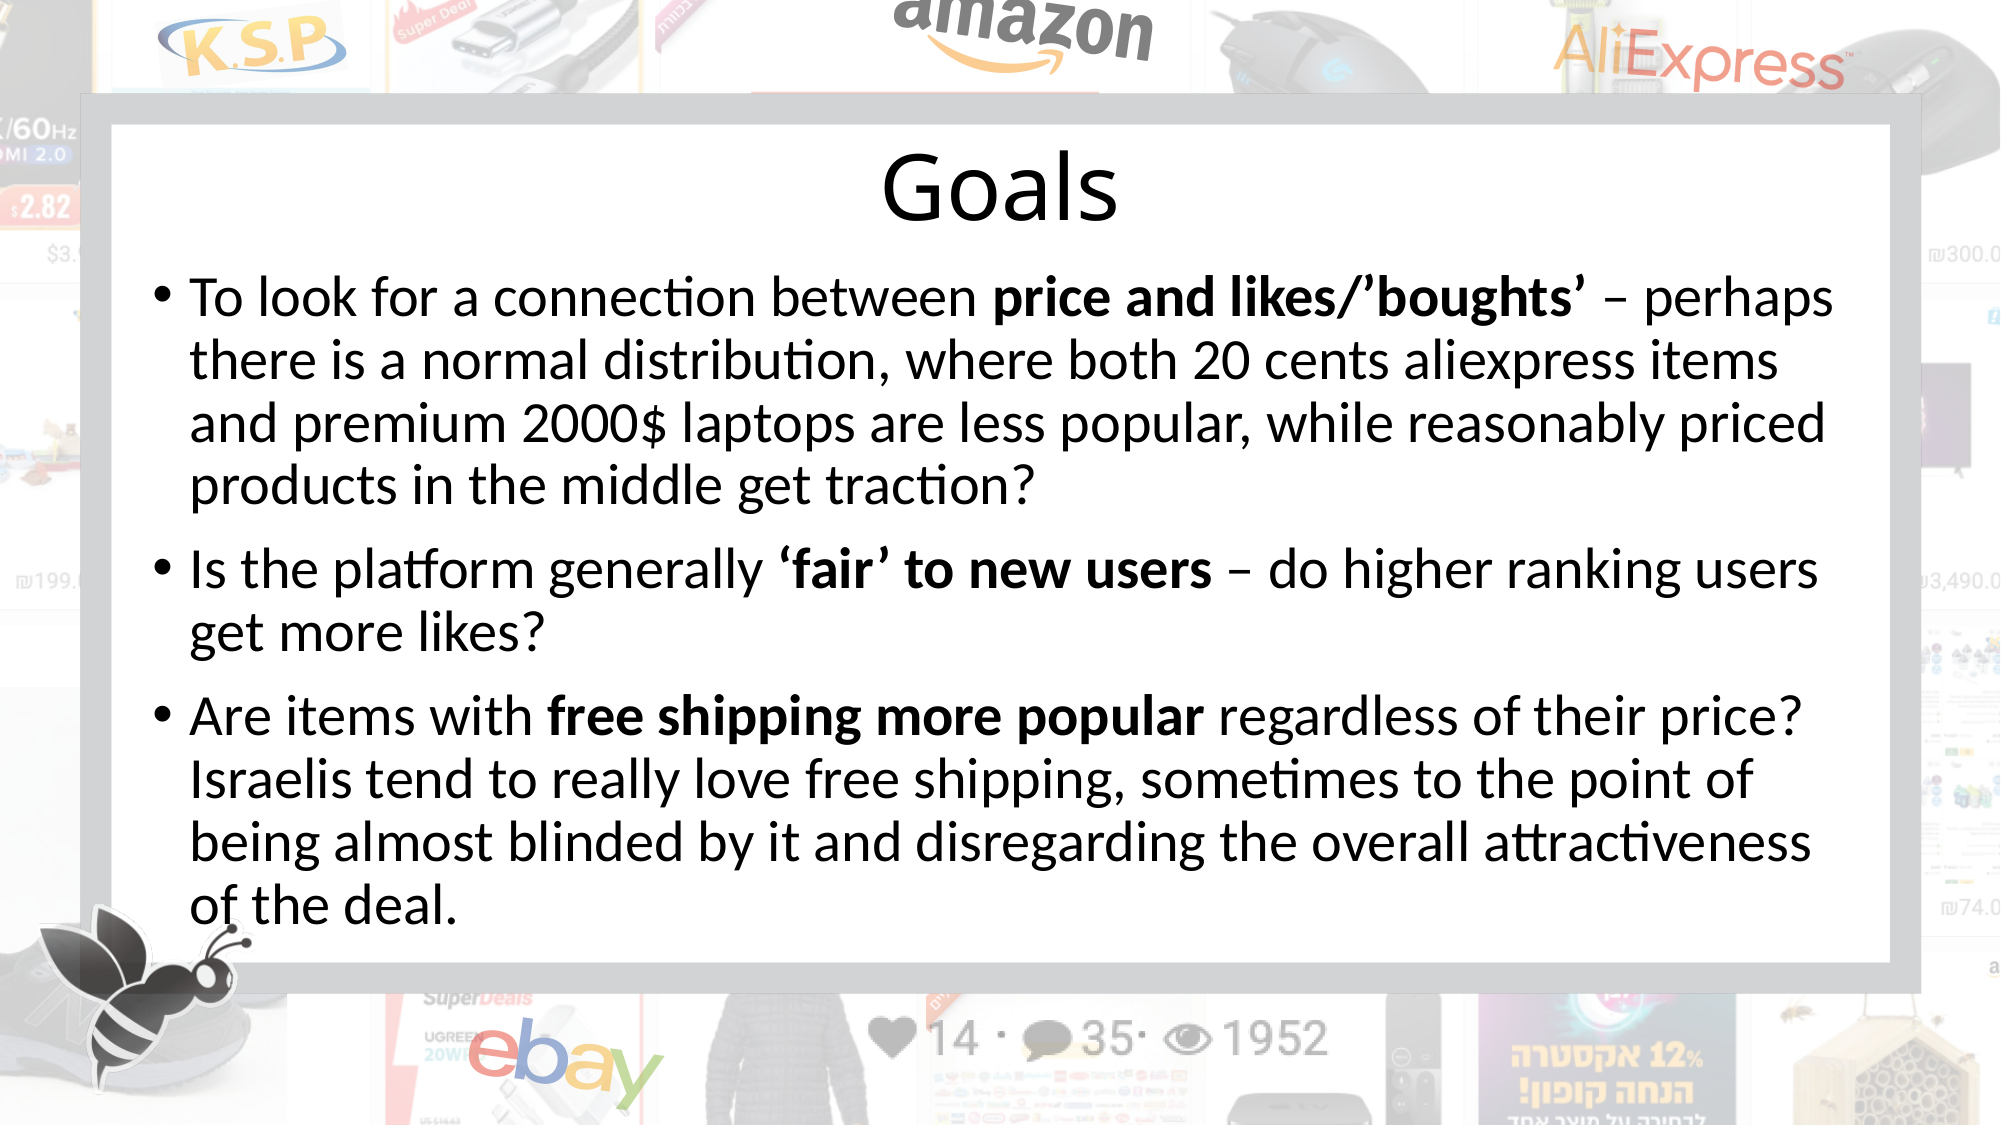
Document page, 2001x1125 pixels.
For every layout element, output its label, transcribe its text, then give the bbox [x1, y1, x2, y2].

title Goals [137, 82, 1863, 258]
list To look for a connection between price and likes/’boughts’ – perhaps there is a normal distribution, where both 20 cents aliexpress items and premium 2000$ laptops are less popular, while reasonably priced products in the middle get traction? Is the platform generally ‘fair’ to new users – do higher ranking users get more likes? Are items with free shipping more popular regardless of their price? Israelis tend to really love free shipping, sometimes to the point of being almost blinded by it and disregarding the overall attractiveness of the deal. [137, 258, 1863, 973]
picture [0, 0, 2001, 1125]
